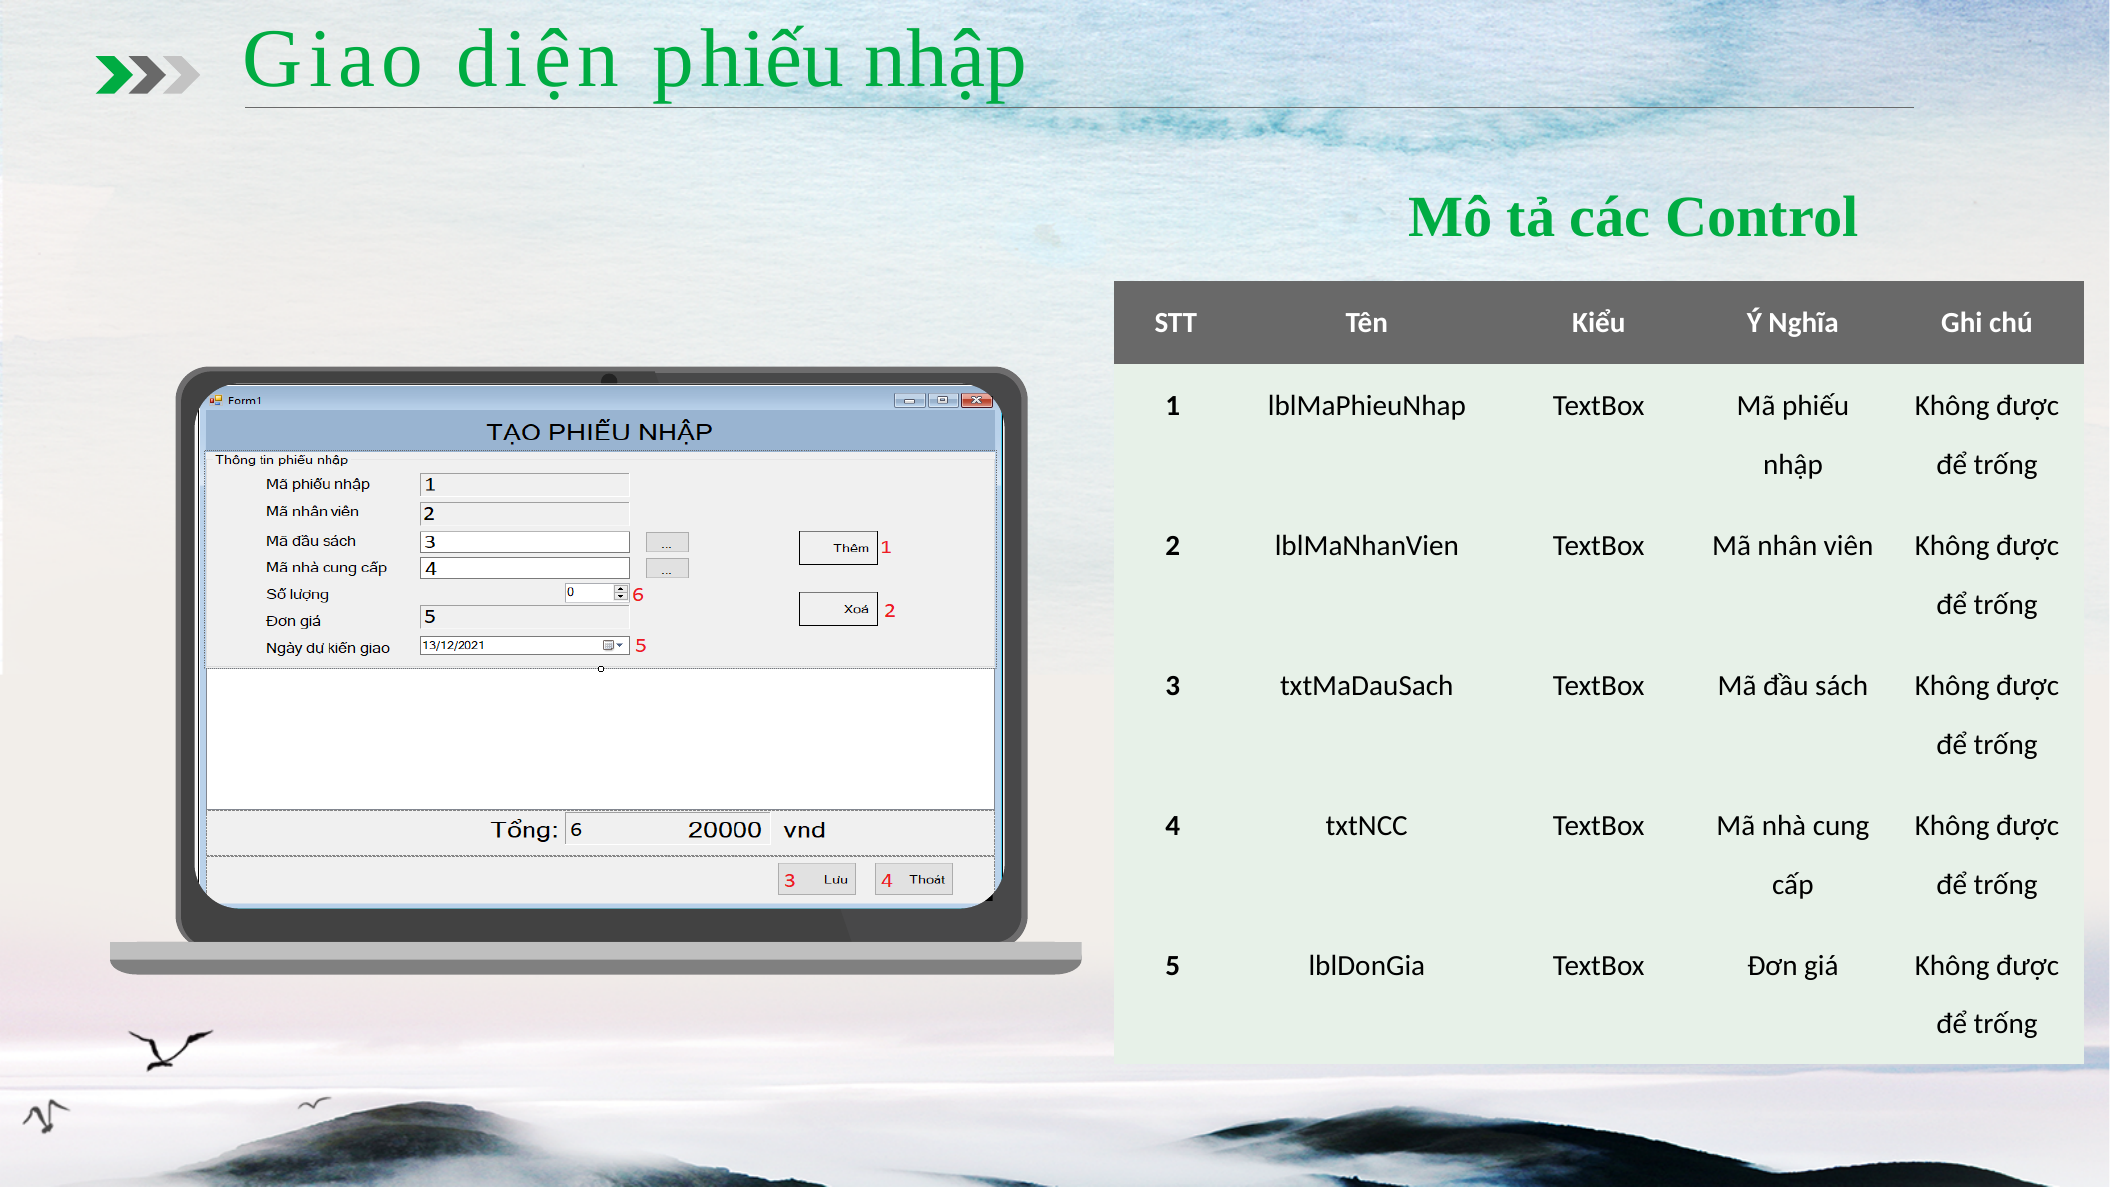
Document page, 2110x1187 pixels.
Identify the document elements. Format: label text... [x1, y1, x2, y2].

table_header Kiểu [1502, 281, 1696, 364]
table_cell lblDonGia [1232, 924, 1502, 1064]
table_header Ghi chú [1890, 281, 2084, 364]
table_header STT [1114, 281, 1232, 364]
table_cell Mã đầu sách [1696, 644, 1890, 784]
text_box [95, 56, 201, 94]
table_cell 3 [1114, 644, 1232, 784]
table_cell Mã nhà cung cấp [1696, 784, 1890, 924]
table_cell Mã nhân viên [1696, 504, 1890, 644]
table_cell Không được để trống [1890, 364, 2084, 504]
table_cell txtMaDauSach [1232, 644, 1502, 784]
table_cell Đơn giá [1696, 924, 1890, 1064]
table_cell TextBox [1502, 644, 1696, 784]
table_cell 4 [1114, 784, 1232, 924]
table_header Tên [1232, 281, 1502, 364]
table_cell Không được để trống [1890, 504, 2084, 644]
picture [0, 0, 2110, 1187]
table_cell Không được để trống [1890, 784, 2084, 924]
table_cell 5 [1114, 924, 1232, 1064]
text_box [109, 369, 1082, 975]
table_cell TextBox [1502, 784, 1696, 924]
table_cell 2 [1114, 504, 1232, 644]
table_cell Không được để trống [1890, 644, 2084, 784]
table_cell Mã phiếu nhập [1696, 364, 1890, 504]
text_box Giao diện phiếu nhập [230, 0, 1265, 109]
table_cell lblMaPhieuNhap [1232, 364, 1502, 504]
table_cell TextBox [1502, 364, 1696, 504]
table_header Ý Nghĩa [1696, 281, 1890, 364]
table_cell TextBox [1502, 504, 1696, 644]
table_cell 1 [1114, 364, 1232, 504]
text_box Mô tả các Control [1326, 170, 1941, 256]
table_cell Không được để trống [1890, 924, 2084, 1064]
table_cell lblMaNhanVien [1232, 504, 1502, 644]
table_cell txtNCC [1232, 784, 1502, 924]
table_cell TextBox [1502, 924, 1696, 1064]
